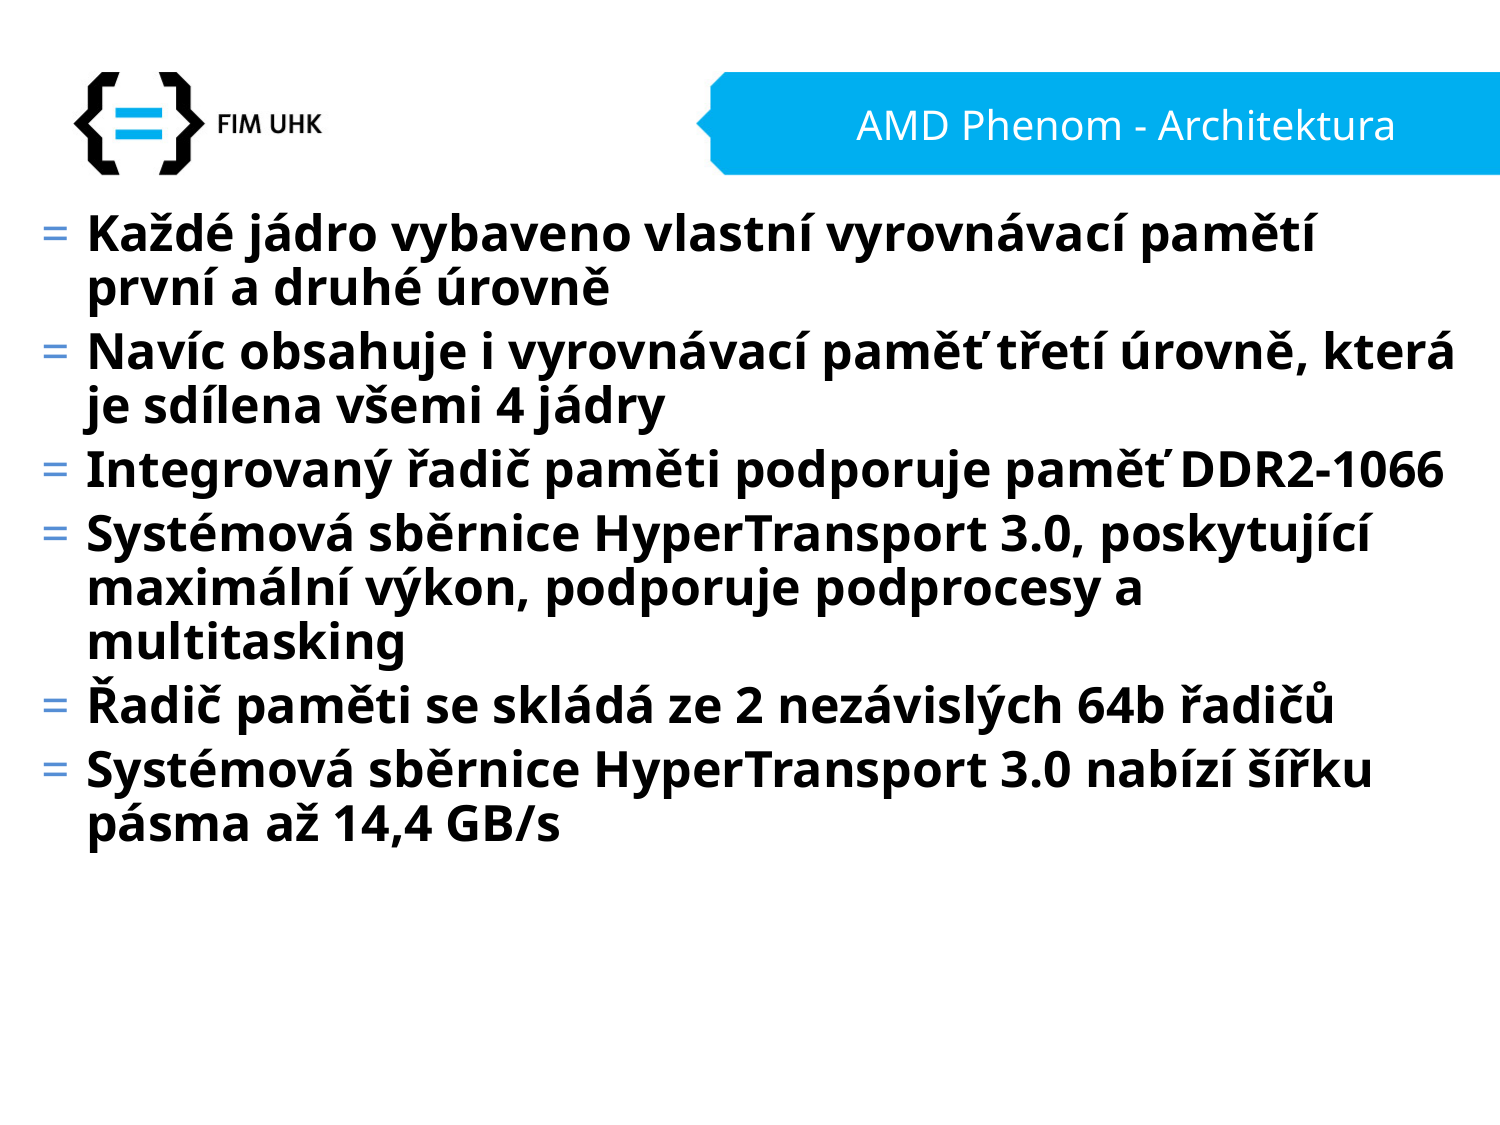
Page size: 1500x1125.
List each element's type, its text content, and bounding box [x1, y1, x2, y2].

title AMD Phenom - Architektura [766, 78, 1434, 169]
list Každé jádro vybaveno vlastní vyrovnávací pamětí první a druhé úrovně Navíc obsahuje i vyrovnávací paměť třetí úrovně, která je sdílena všemi 4 jádry Integrovaný řadič paměti podporuje paměť DDR2-1066 Systémová sběrnice HyperTransport 3.0, poskytující maximální výkon, podporuje podprocesy a multitasking Řadič paměti se skládá ze 2 nezávislých 64b řadičů Systémová sběrnice HyperTransport 3.0 nabízí šířku pásma až 14,4 GB/s [41, 208, 1459, 1071]
picture [0, 0, 1500, 1125]
